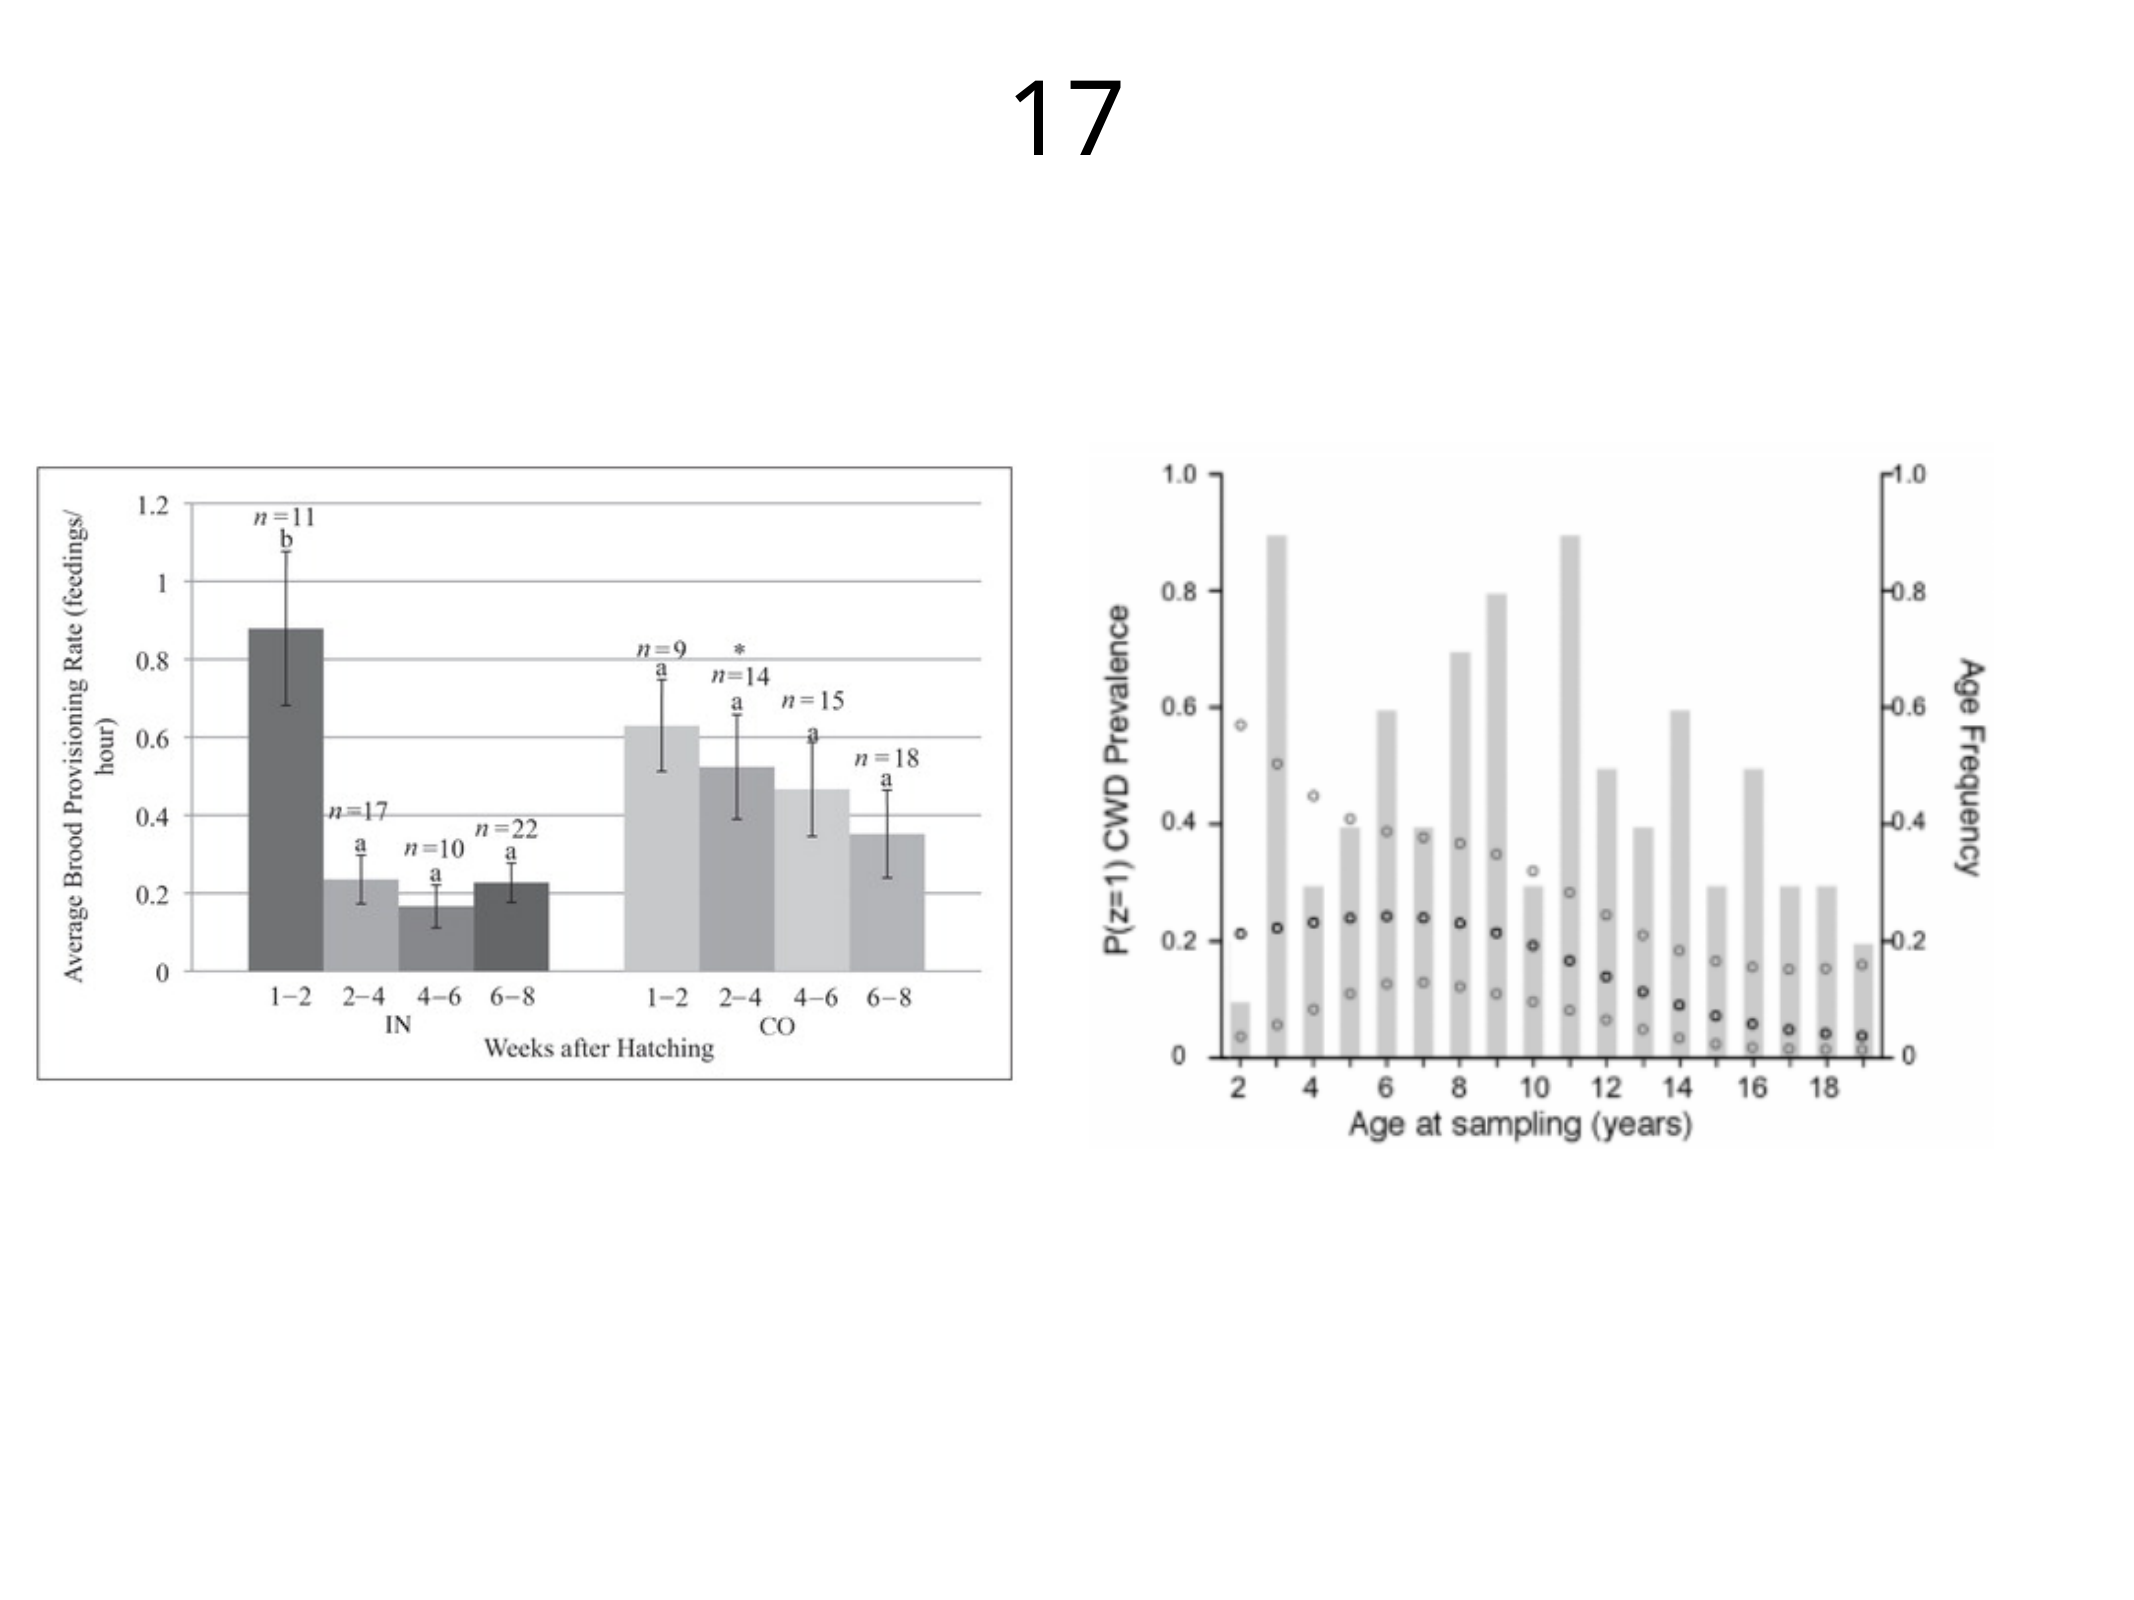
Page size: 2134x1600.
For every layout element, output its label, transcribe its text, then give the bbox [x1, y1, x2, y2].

picture [1082, 441, 2010, 1158]
text_box 17 [998, 42, 1135, 185]
picture [33, 462, 1017, 1085]
